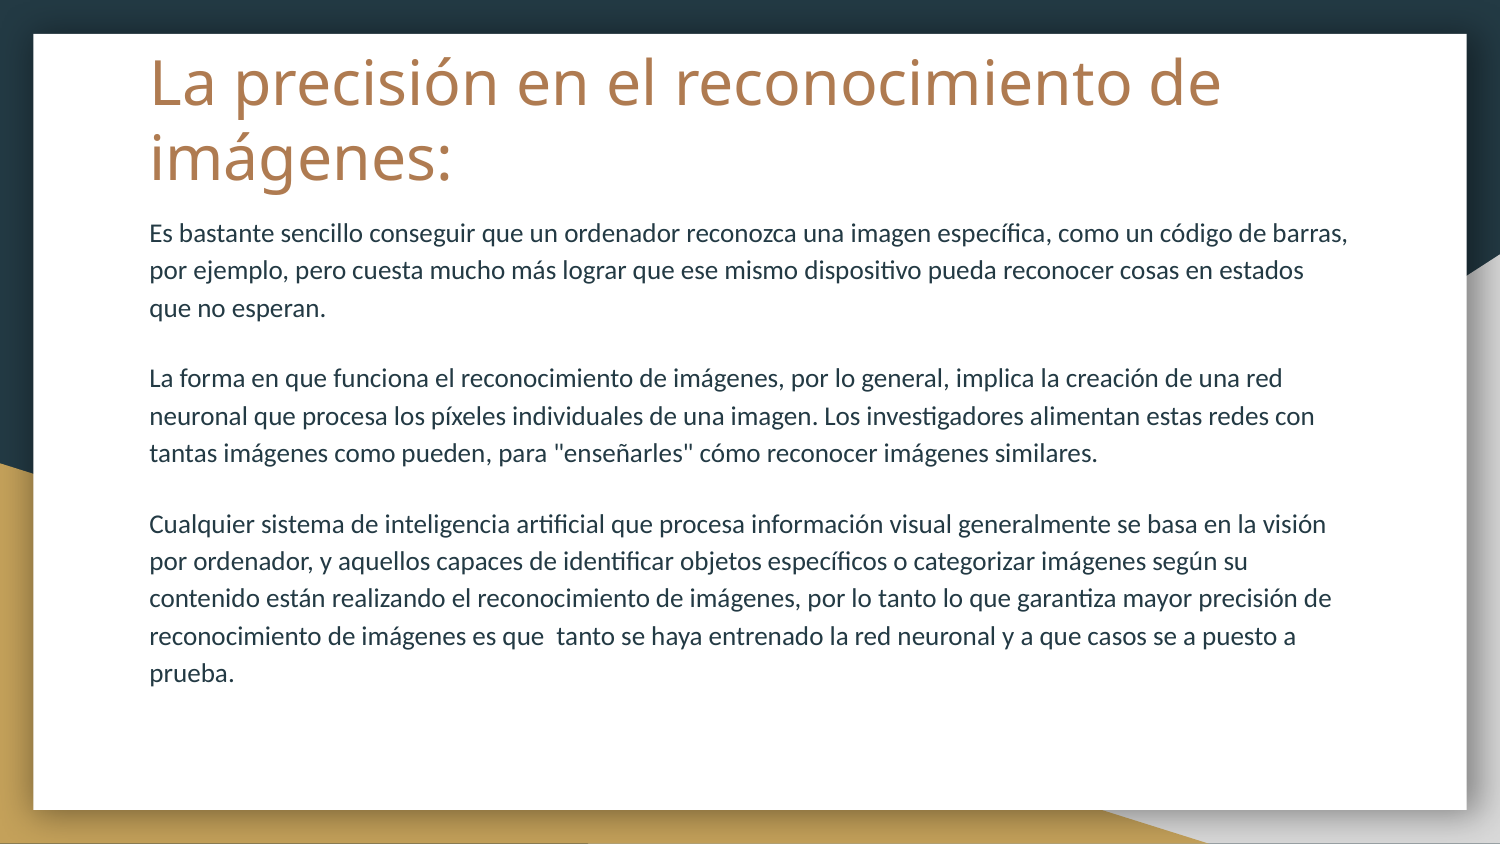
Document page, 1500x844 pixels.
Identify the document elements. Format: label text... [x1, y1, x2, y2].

title La precisión en el reconocimiento de imágenes: [134, 27, 1366, 185]
list Es bastante sencillo conseguir que un ordenador reconozca una imagen específica, como un código de barras, por ejemplo, pero cuesta mucho más lograr que ese mismo dispositivo pueda reconocer cosas en estados que no esperan. La forma en que funciona el reconocimiento de imágenes, por lo general, implica la creación de una red neuronal que procesa los píxeles individuales de una imagen. Los investigadores alimentan estas redes con tantas imágenes como pueden, para "enseñarles" cómo reconocer imágenes similares. Cualquier sistema de inteligencia artificial que procesa información visual generalmente se basa en la visión por ordenador, y aquellos capaces de identificar objetos específicos o categorizar imágenes según su contenido están realizando el reconocimiento de imágenes, por lo tanto lo que garantiza mayor precisión de reconocimiento de imágenes es que tanto se haya entrenado la red neuronal y a que casos se a puesto a prueba. [134, 195, 1366, 777]
